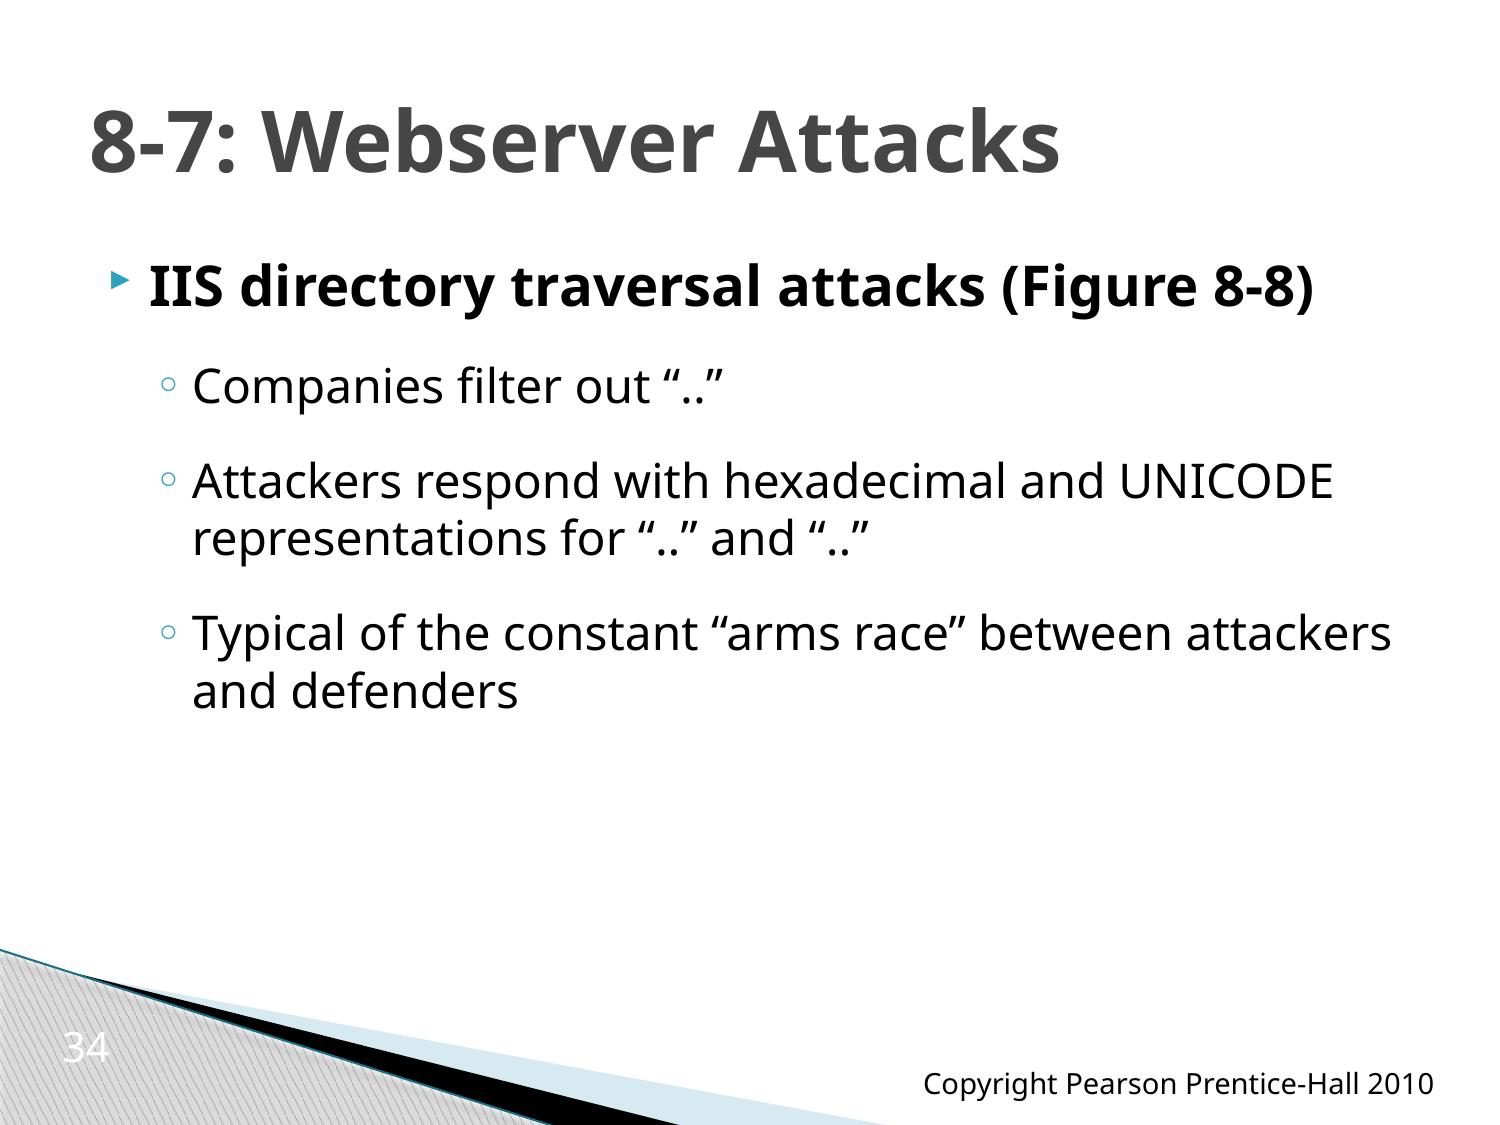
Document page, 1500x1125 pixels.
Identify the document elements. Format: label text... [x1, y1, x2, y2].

footer Copyright Pearson Prentice-Hall 2010 [737, 1052, 1450, 1113]
slide_number 34 [0, 1025, 125, 1085]
title 8-7: Webserver Attacks [75, 45, 1425, 233]
list IIS directory traversal attacks (Figure 8-8) Companies filter out “..” Attackers respond with hexadecimal and UNICODE representations for “..” and “..” Typical of the constant “arms race” between attackers and defenders [75, 242, 1425, 986]
